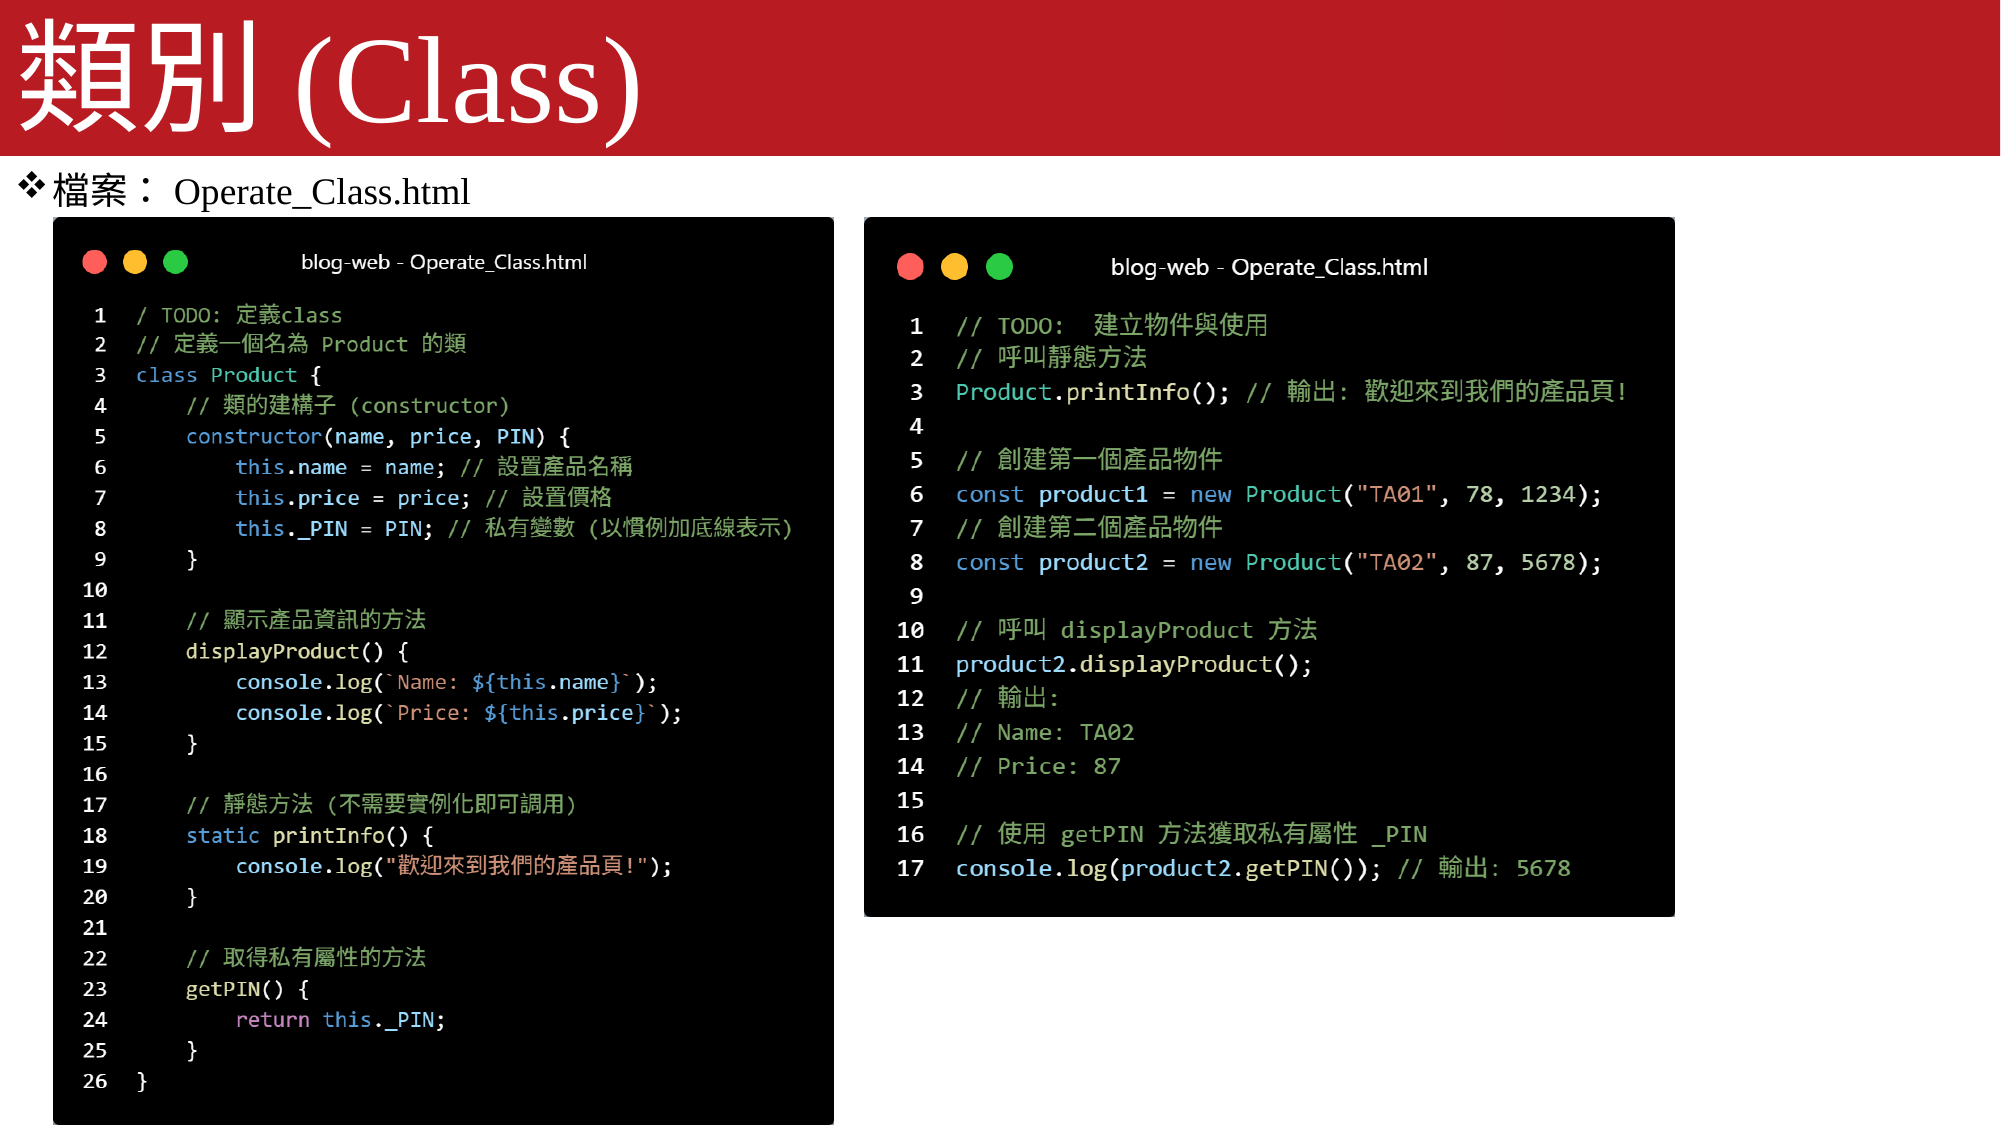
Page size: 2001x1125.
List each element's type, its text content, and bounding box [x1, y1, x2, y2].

picture [53, 217, 834, 1125]
list 檔案：Operate_Class.html [0, 159, 1988, 987]
picture [864, 217, 1675, 917]
title 類別(Class) [1, 0, 1727, 156]
